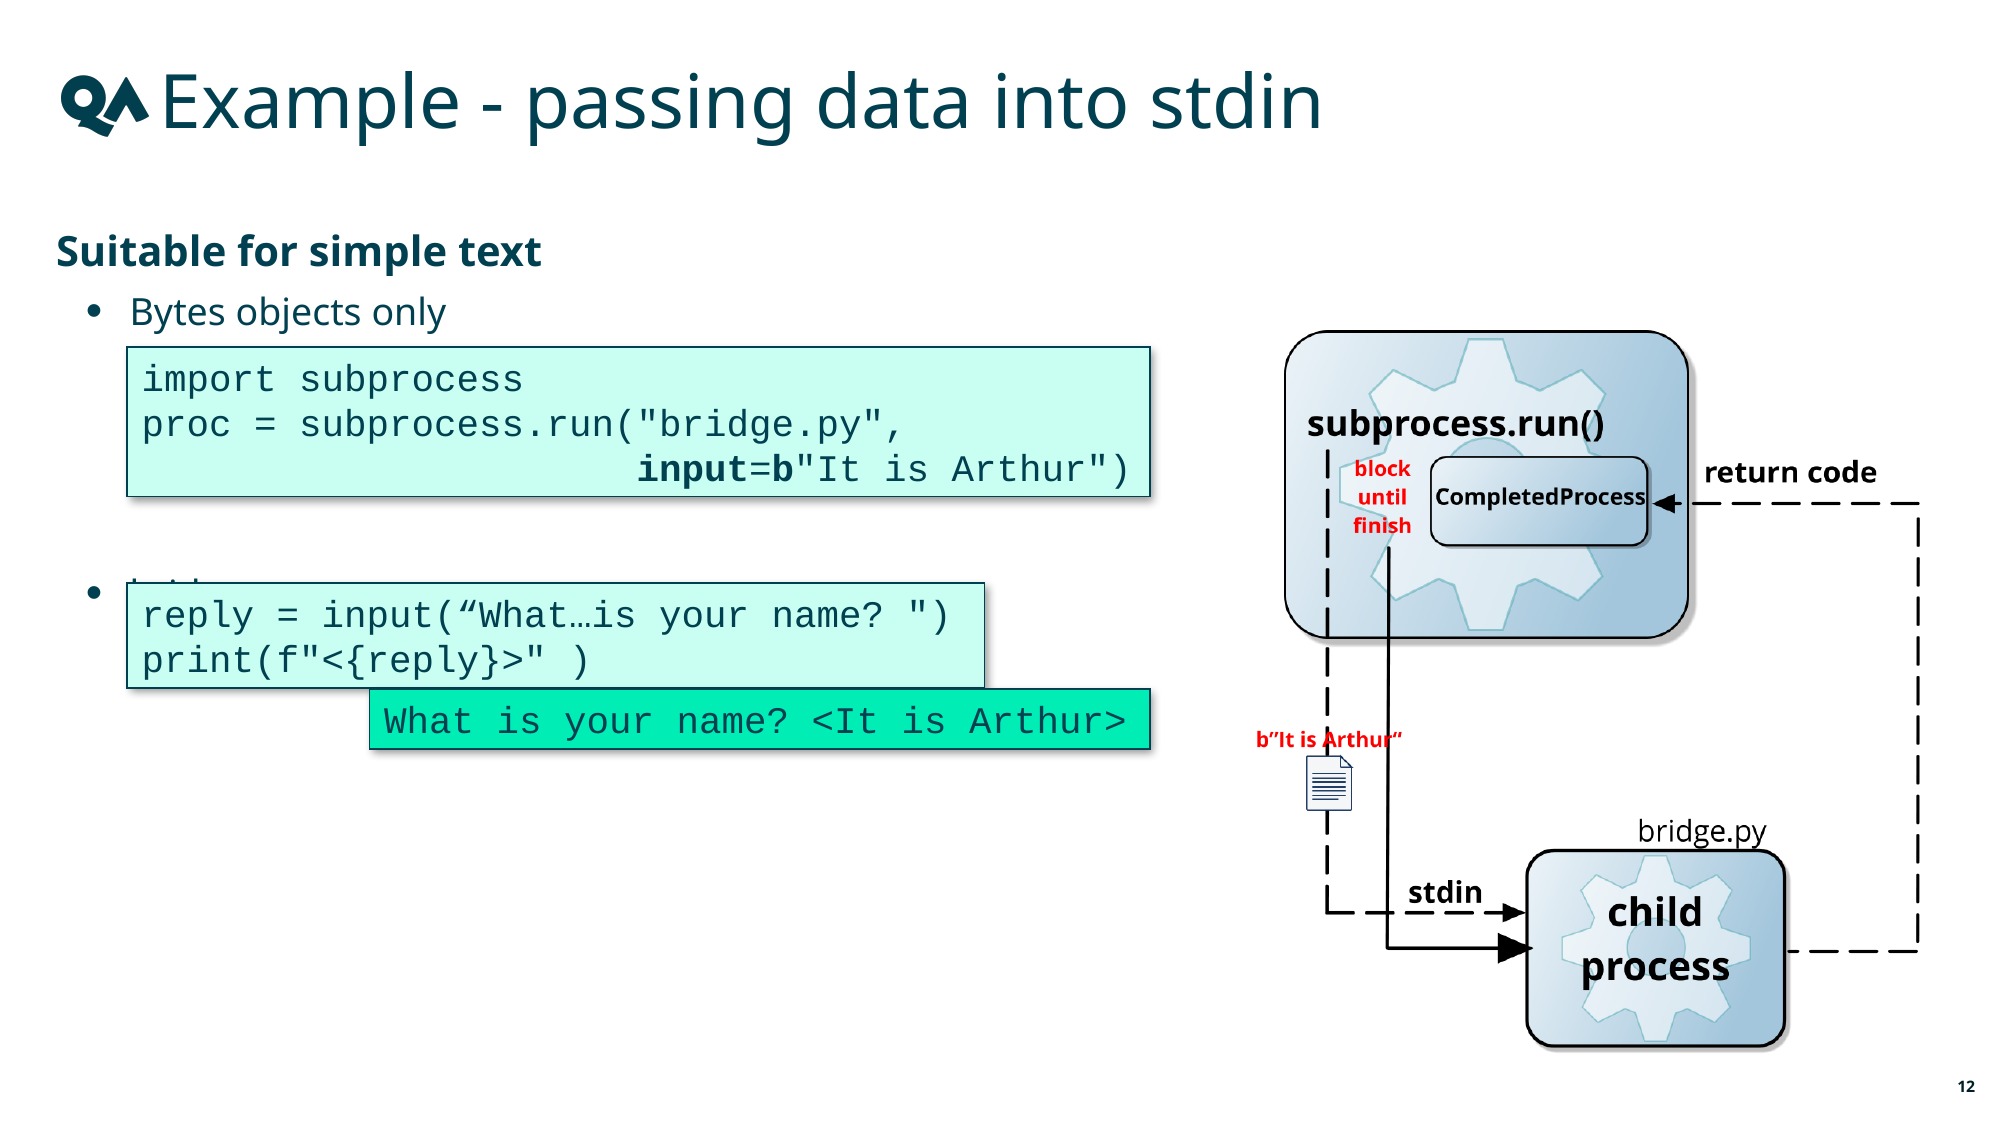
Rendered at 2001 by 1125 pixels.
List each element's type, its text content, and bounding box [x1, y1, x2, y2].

text_box import subprocess proc = subprocess.run("bridge.py", input=b"It is Arthur") [126, 346, 1150, 497]
picture [1257, 329, 1920, 1055]
text_box What is your name? <It is Arthur> [369, 689, 1150, 749]
slide_number 12 [1846, 1068, 1976, 1098]
text_box reply = input(“What…is your name? ") print(f"<{reply}>" ) [126, 583, 985, 688]
title Example - passing data into stdin [160, 54, 2000, 187]
picture [44, 61, 160, 148]
list Suitable for simple text Bytes objects only bridge.py [55, 224, 1946, 690]
